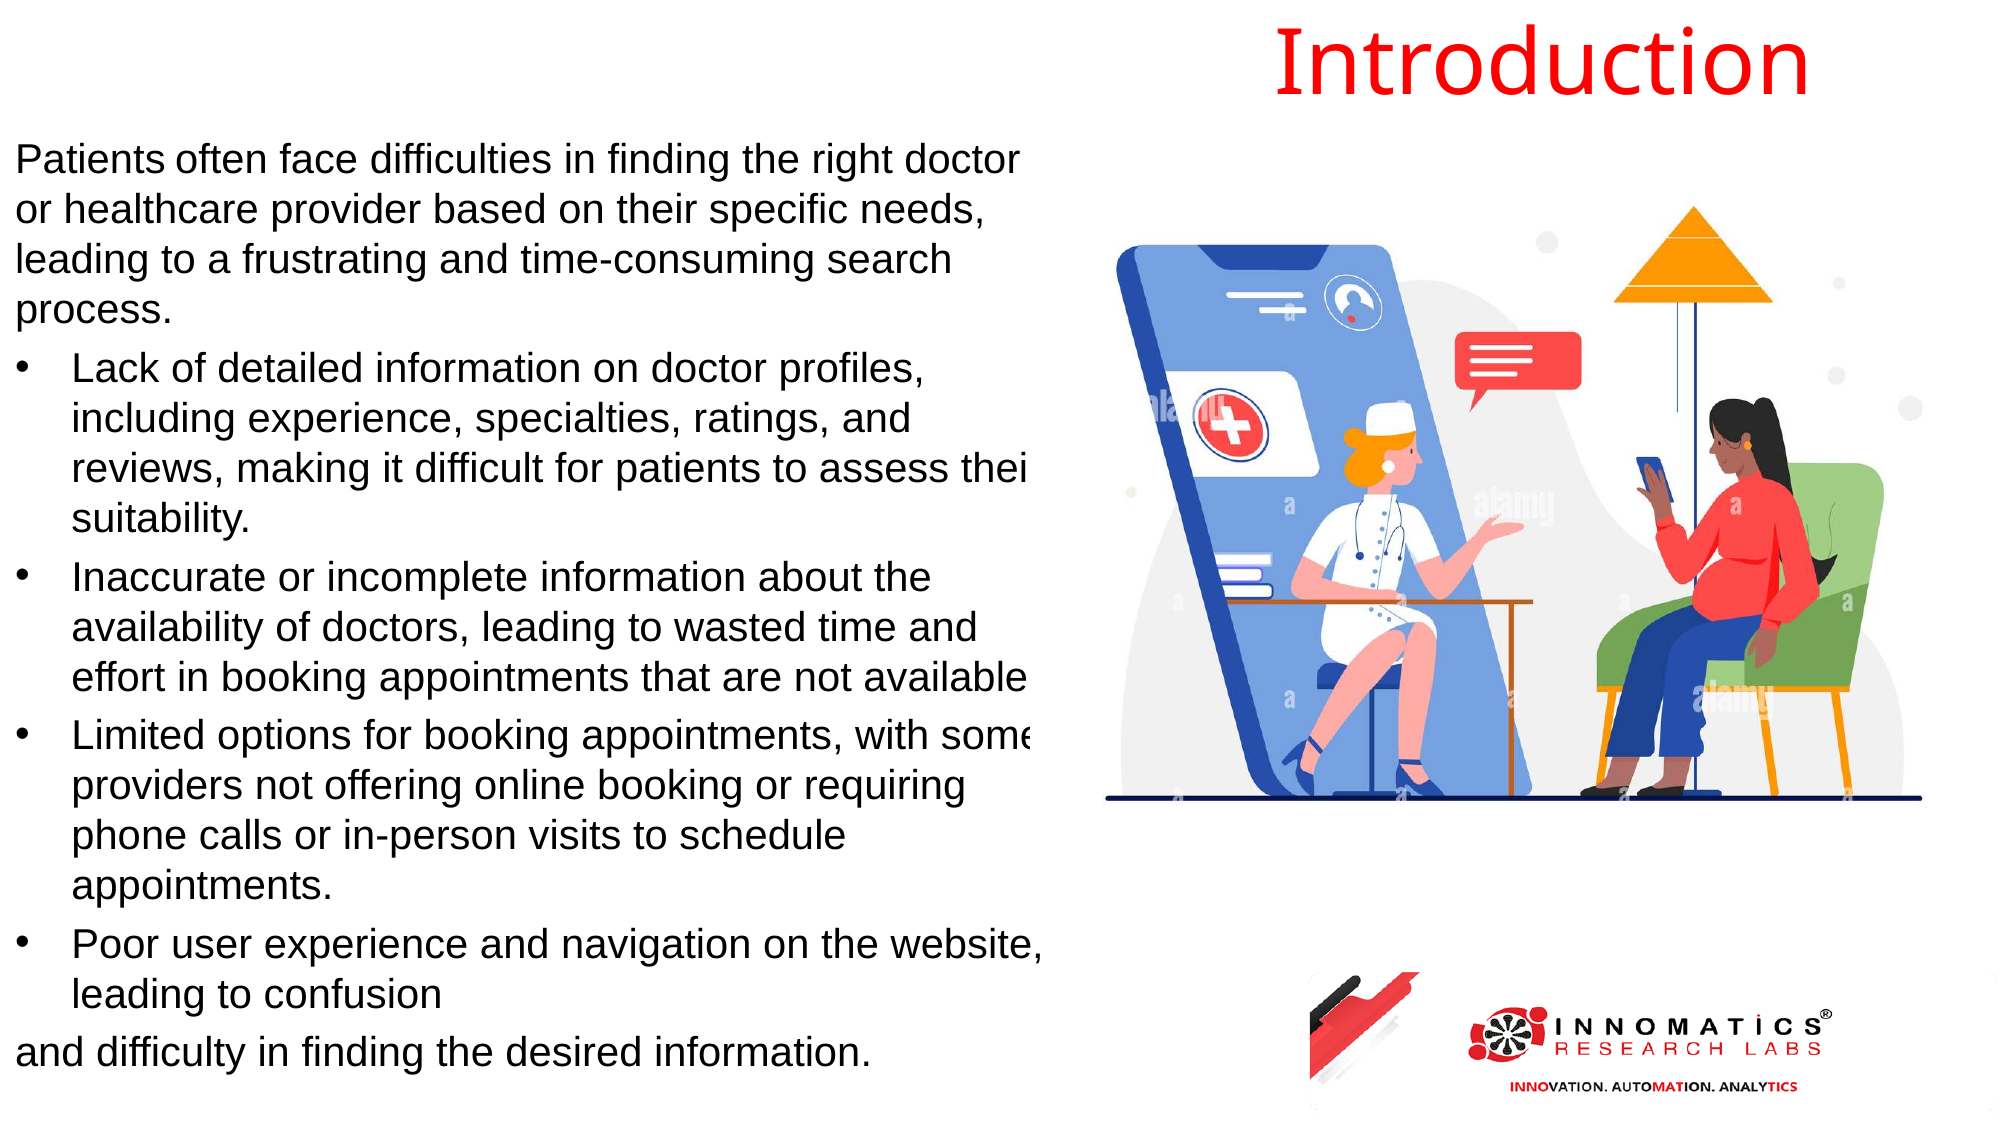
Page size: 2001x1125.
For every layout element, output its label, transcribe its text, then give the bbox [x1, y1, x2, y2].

picture [1029, 161, 1997, 841]
picture [1305, 971, 2000, 1125]
title Introduction [388, 21, 1829, 160]
list Patients often face difficulties in finding the right doctor or healthcare provider based on their specific needs, leading to a frustrating and time-consuming search process. Lack of detailed information on doctor profiles, including experience, specialties, ratings, and reviews, making it difficult for patients to assess their suitability. Inaccurate or incomplete information about the availability of doctors, leading to wasted time and effort in booking appointments that are not available. Limited options for booking appointments, with some providers not offering online booking or requiring phone calls or in-person visits to schedule appointments. Poor user experience and navigation on the website, leading to confusion and difficulty in finding the desired information. [0, 124, 1079, 1125]
